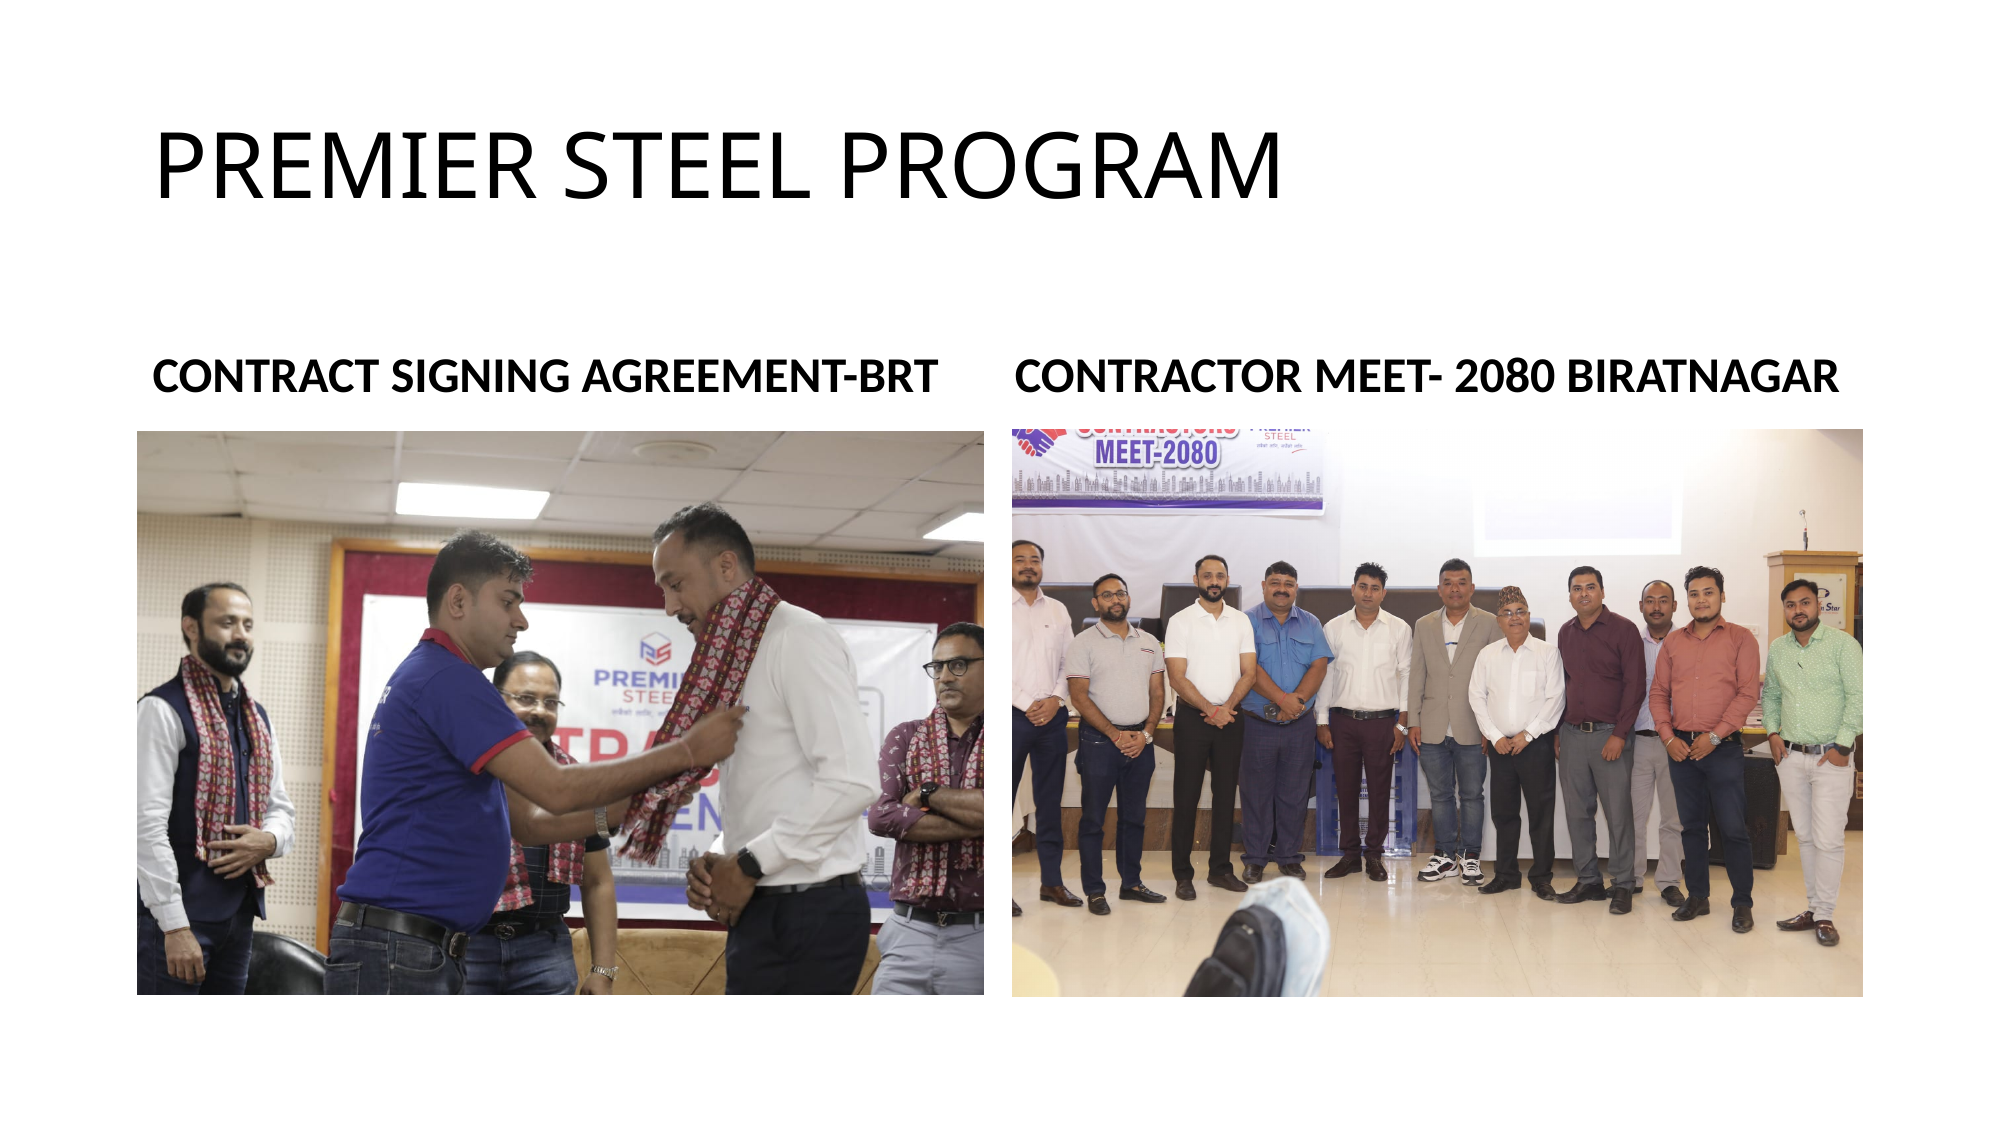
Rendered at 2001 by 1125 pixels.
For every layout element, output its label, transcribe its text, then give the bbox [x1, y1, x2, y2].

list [137, 431, 984, 995]
title PREMIER STEEL PROGRAM [137, 59, 1863, 278]
list CONTRACT SIGNING AGREEMENT-BRT [137, 275, 984, 411]
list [1012, 429, 1863, 997]
list CONTRACTOR MEET- 2080 BIRATNAGAR [999, 275, 1863, 411]
